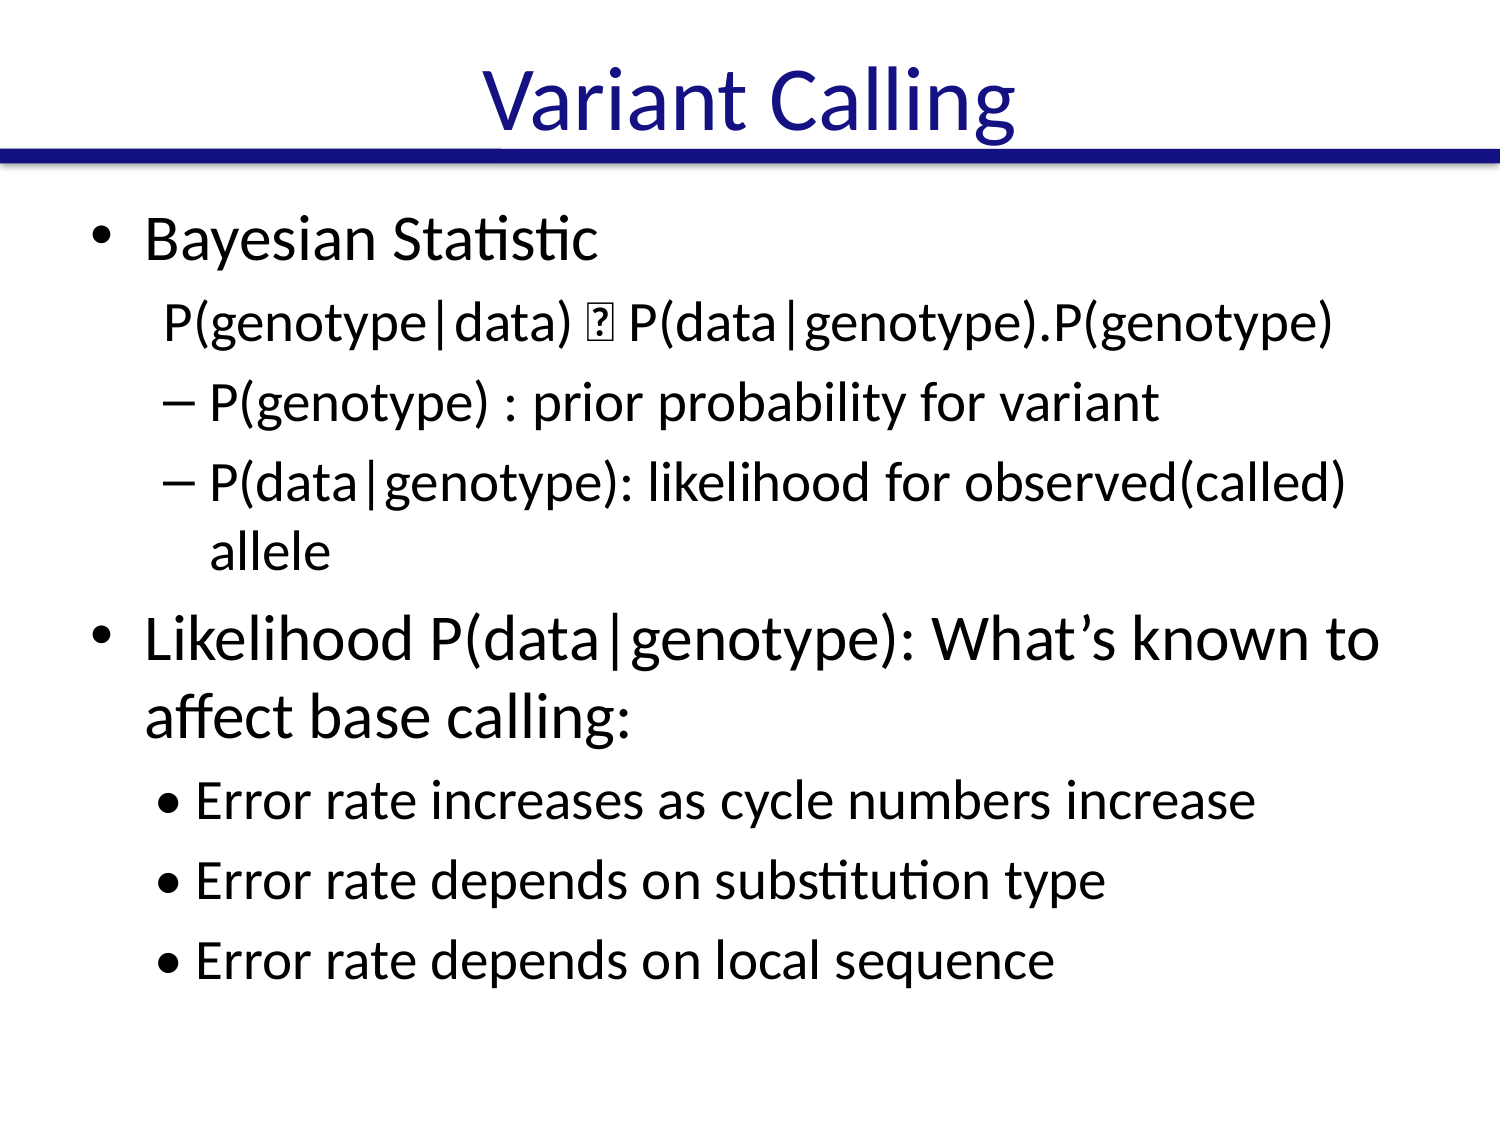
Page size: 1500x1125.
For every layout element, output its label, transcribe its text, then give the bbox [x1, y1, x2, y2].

title Variant Calling [75, 0, 1425, 187]
list Bayesian Statistic P(genotype|data)  P(data|genotype).P(genotype) P(genotype) : prior probability for variant P(data|genotype): likelihood for observed(called) allele Likelihood P(data|genotype): What’s known to affect base calling: • Error rate increases as cycle numbers increase • Error rate depends on substitution type • Error rate depends on local sequence [75, 187, 1425, 1005]
